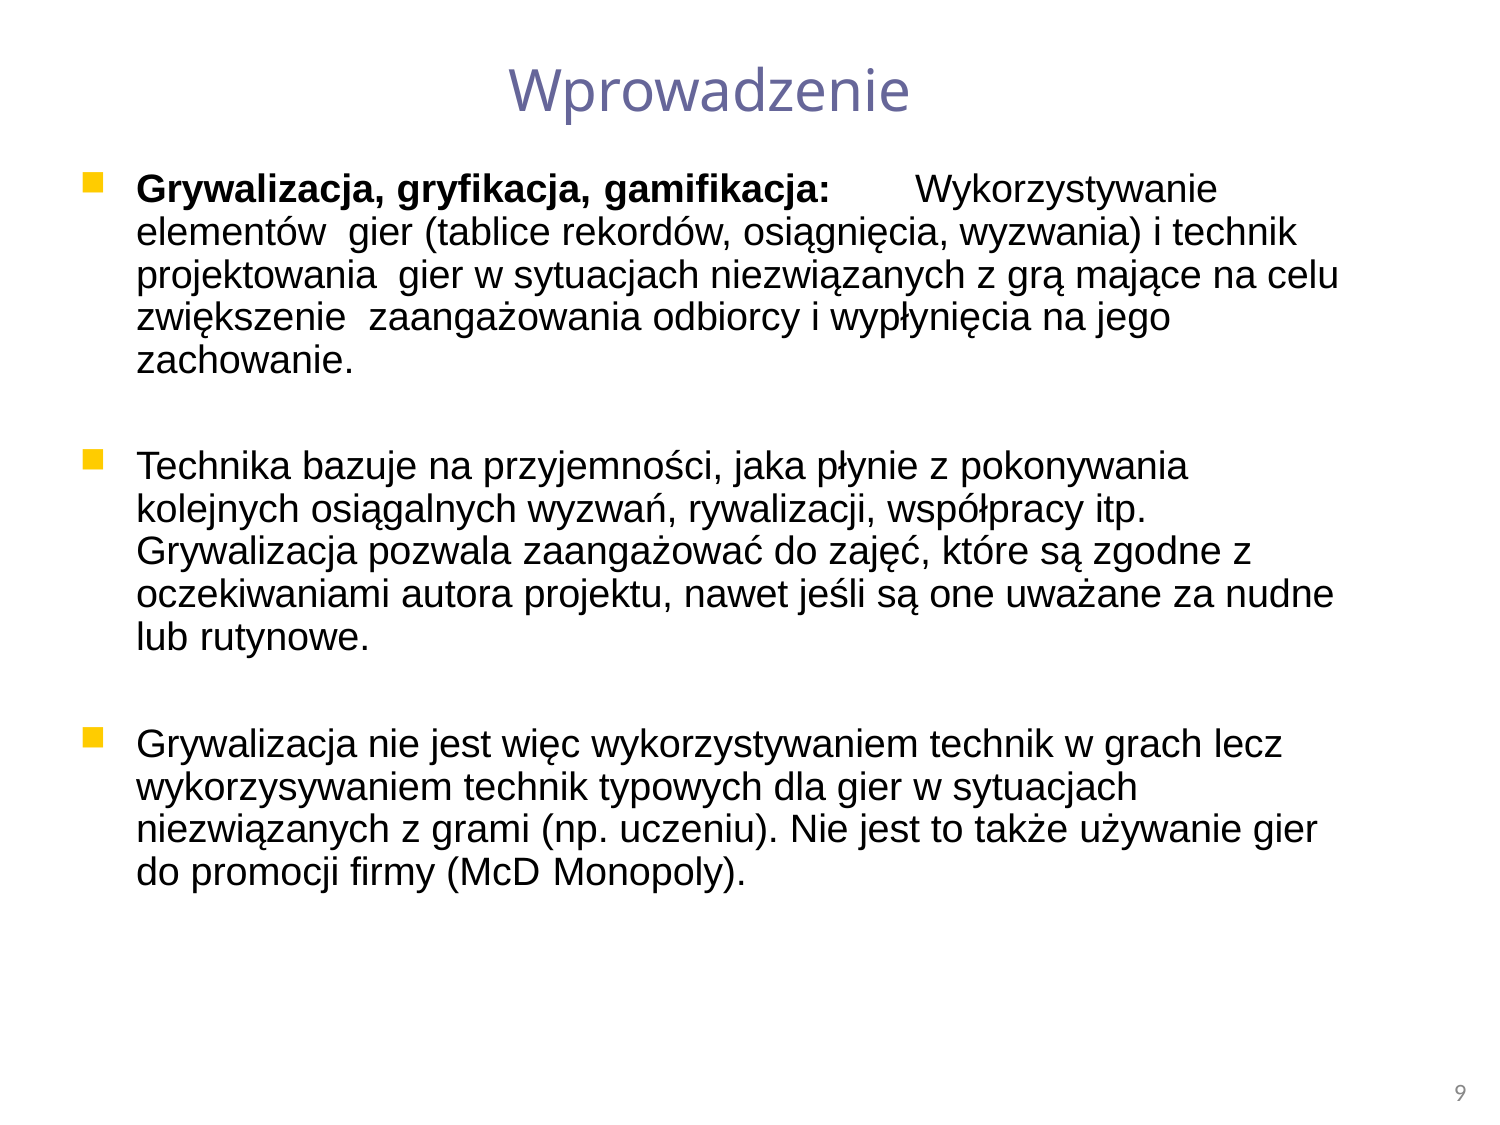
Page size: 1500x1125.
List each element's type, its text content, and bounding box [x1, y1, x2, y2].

slide_number 9 [1447, 1081, 1486, 1125]
text_box Grywalizacja, gryfikacja, gamifikacja: Wykorzystywanie elementów gier (tablice rekordów, osiągnięcia, wyzwania) i technik projektowania gier w sytuacjach niezwiązanych z grą mające na celu zwiększenie zaangażowania odbiorcy i wypłynięcia na jego zachowanie. Technika bazuje na przyjemności, jaka płynie z pokonywania kolejnych osiągalnych wyzwań, rywalizacji, współpracy itp. Grywalizacja pozwala zaangażować do zajęć, które są zgodne z oczekiwaniami autora projektu, nawet jeśli są one uważane za nudne lub rutynowe. Grywalizacja nie jest więc wykorzystywaniem technik w grach lecz wykorzysywaniem technik typowych dla gier w sytuacjach niezwiązanych z grami (np. uczeniu). Nie jest to także używanie gier do promocji firmy (McD Monopoly). [77, 160, 1368, 895]
title Wprowadzenie [506, 51, 974, 242]
